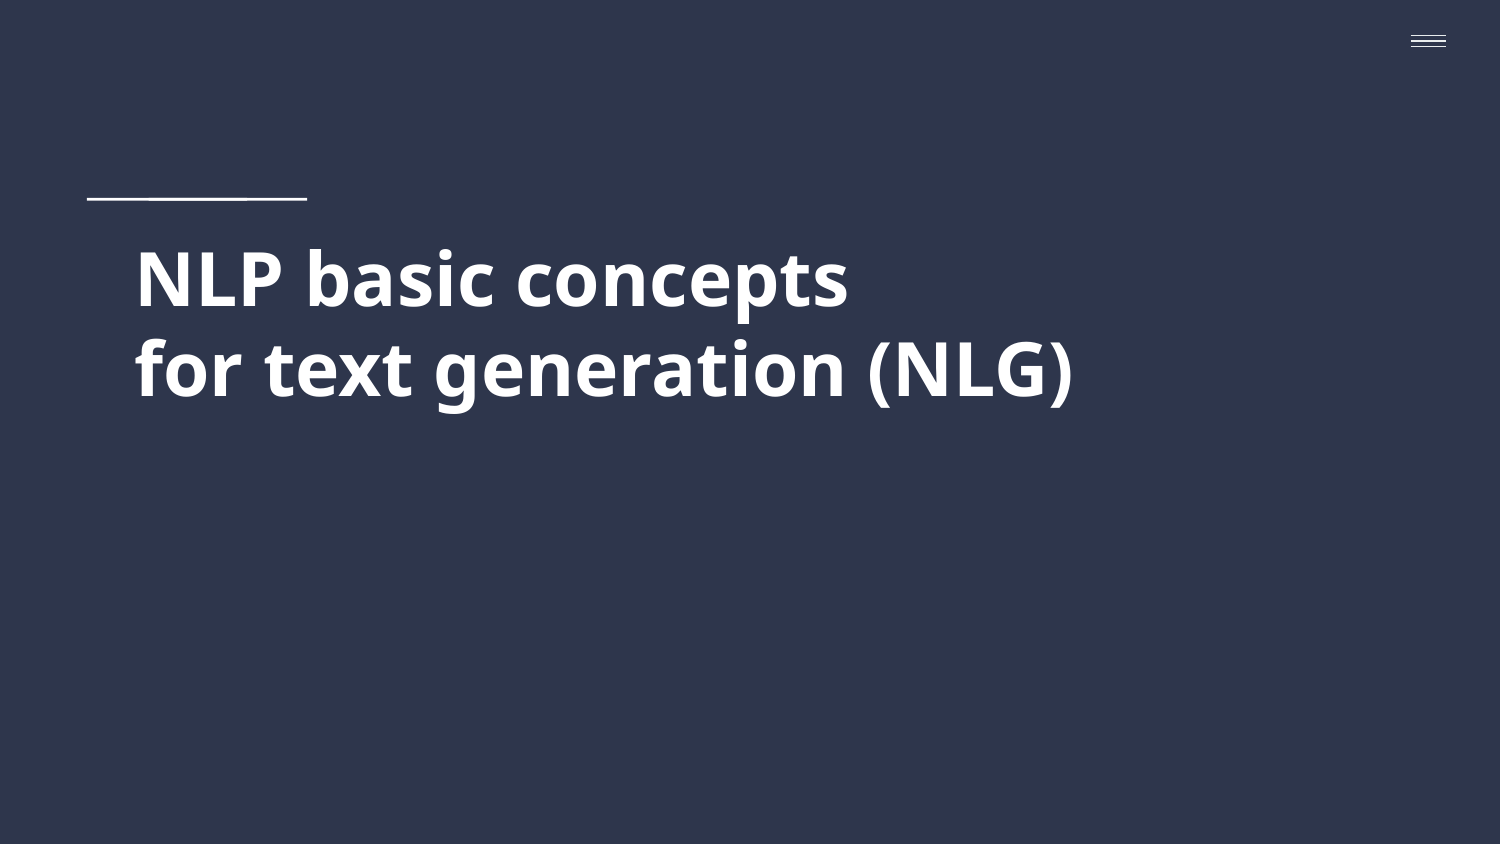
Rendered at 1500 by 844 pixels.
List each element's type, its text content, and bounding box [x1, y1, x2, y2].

title NLP basic concepts for text generation (NLG) [119, 216, 1381, 466]
